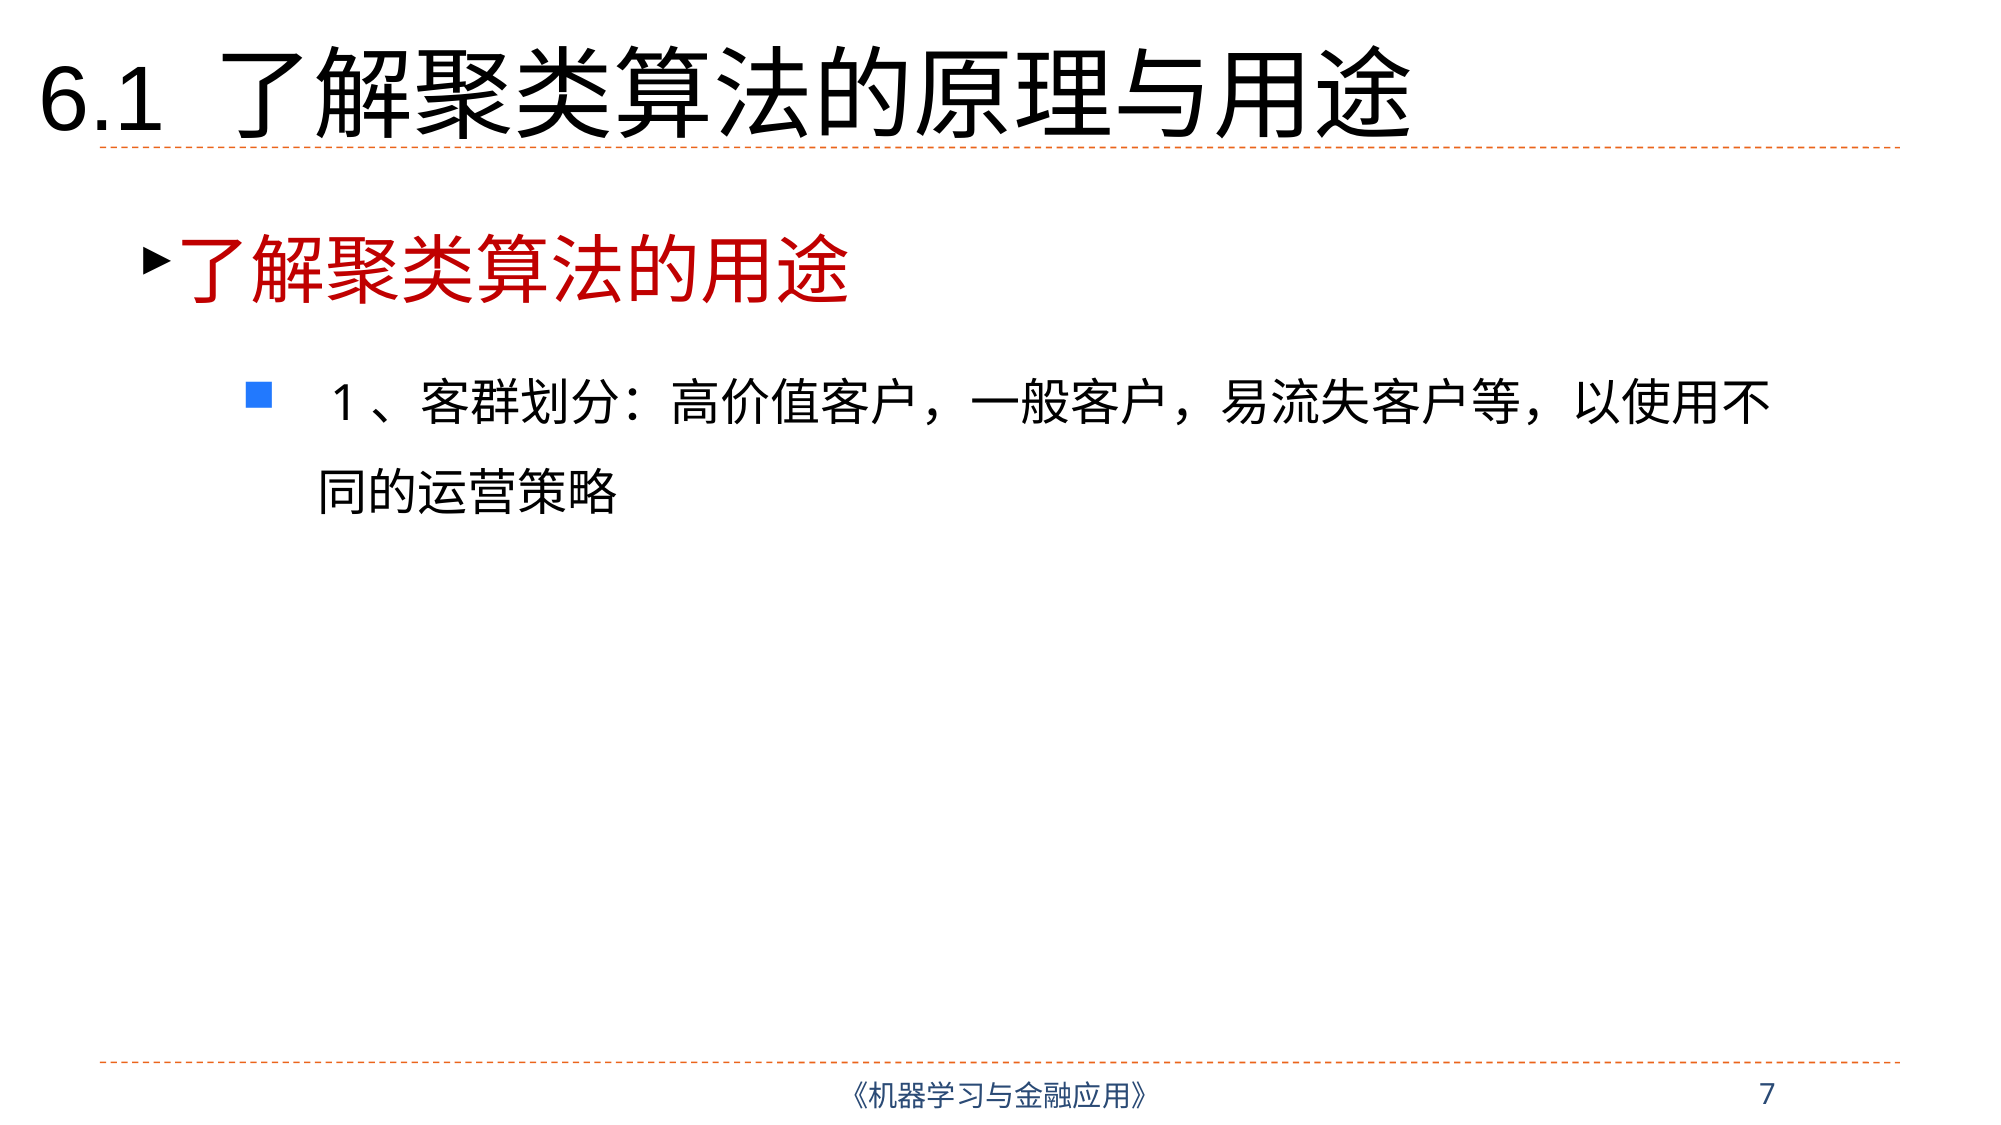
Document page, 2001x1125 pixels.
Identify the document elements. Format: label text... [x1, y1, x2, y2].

text_box 1、客群划分：高价值客户，一般客户，易流失客户等，以使用不同的运营策略 [123, 331, 1837, 563]
list 了解聚类算法的用途 [123, 214, 1870, 357]
title 6.1 了解聚类算法的原理与用途 [0, 3, 1731, 158]
